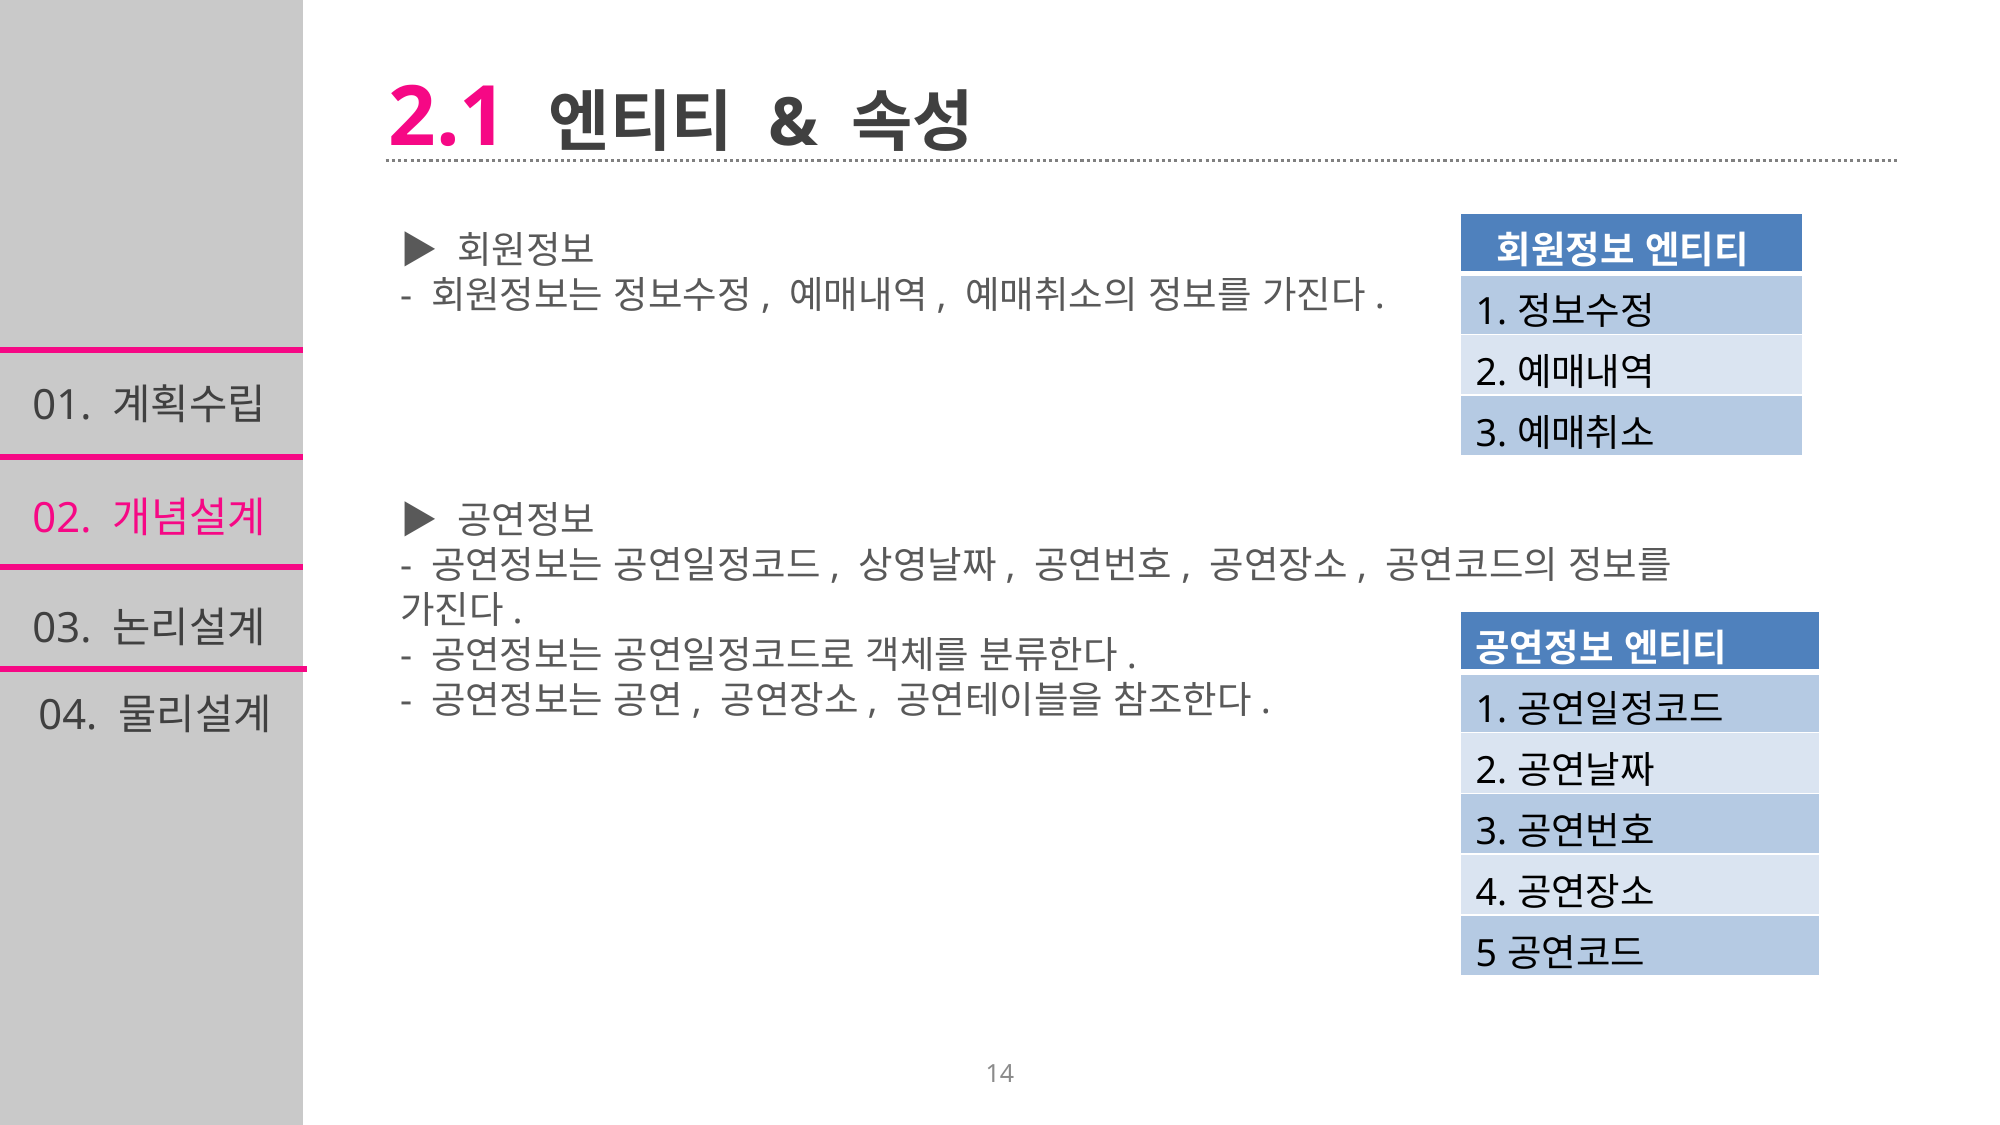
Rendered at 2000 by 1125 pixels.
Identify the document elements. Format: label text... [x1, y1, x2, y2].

text_box [0, 0, 303, 347]
table_cell 3.공연번호 [1461, 794, 1819, 853]
table_cell 2.예매내역 [1461, 335, 1802, 394]
text_box [0, 574, 303, 666]
table_cell 1.공연일정코드 [1461, 675, 1819, 732]
text_box [0, 357, 303, 454]
table_cell 5공연코드 [1461, 916, 1819, 975]
text_box 02. 개념설계 [17, 483, 296, 548]
text_box [0, 676, 303, 1125]
text_box 04. 물리설계 [23, 680, 303, 746]
table_cell 2.공연날짜 [1461, 733, 1819, 793]
text_box 03. 논리설계 [17, 593, 297, 659]
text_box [373, 54, 1898, 169]
table_cell 3.예매취소 [1461, 396, 1802, 455]
footer 14 [683, 1042, 1317, 1103]
table_header 회원정보 엔티티 [1461, 214, 1802, 271]
text_box 01. 계획수립 [17, 370, 297, 436]
text_box ▶ 회원정보 - 회원정보는 정보수정, 예매내역, 예매취소의 정보를 가진다. ▶ 공연정보 - 공연정보는 공연일정코드, 상영날짜, 공연번호, 공연장소, 공연코드의 정보를 가진다. - 공연정보는 공연일정코드로 객체를 분류한다. - 공연정보는 공연, 공연장소, 공연테이블을 참조한다. [385, 219, 1744, 729]
table_header 공연정보 엔티티 [1461, 612, 1819, 669]
table_cell 1.정보수정 [1461, 276, 1802, 334]
text_box [0, 463, 303, 564]
table_cell 4.공연장소 [1461, 855, 1819, 914]
